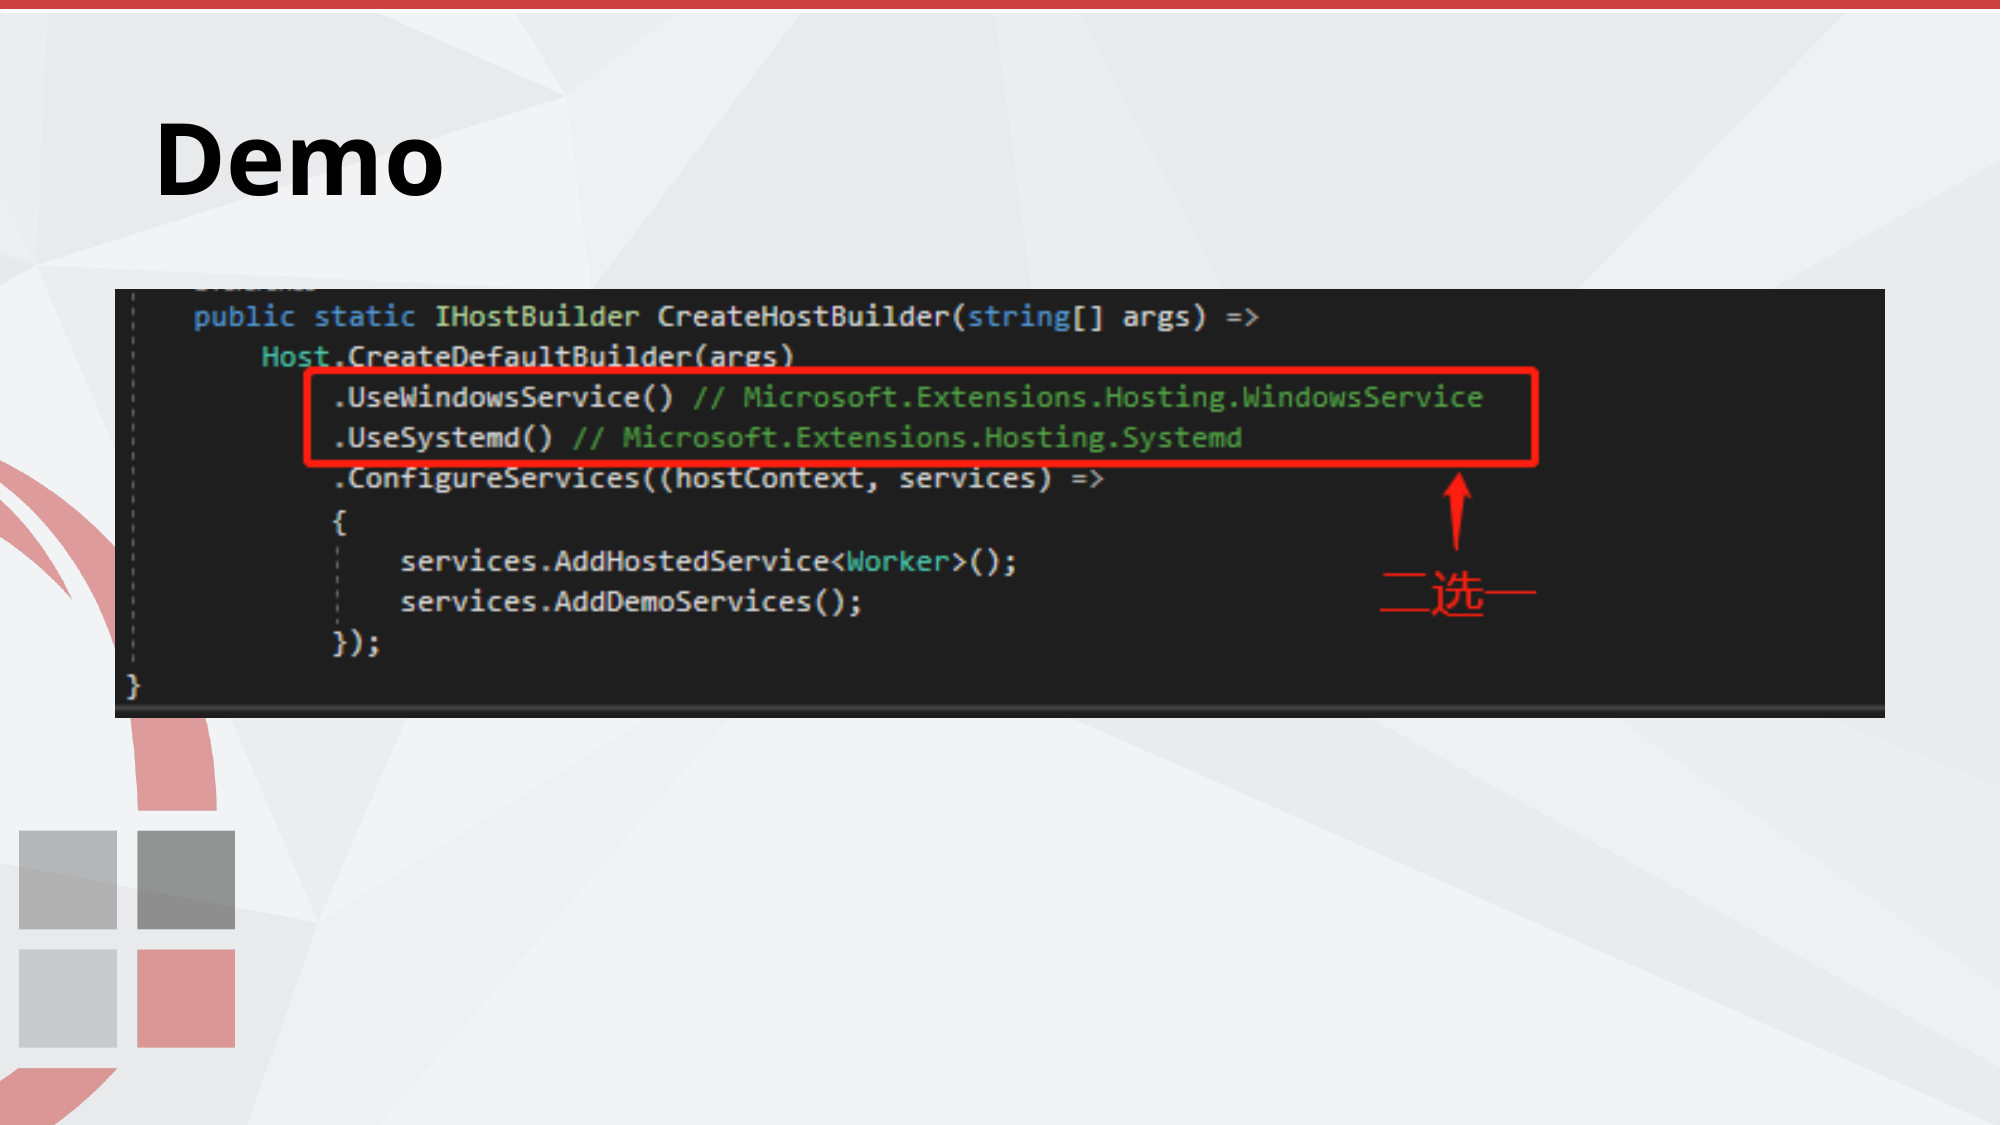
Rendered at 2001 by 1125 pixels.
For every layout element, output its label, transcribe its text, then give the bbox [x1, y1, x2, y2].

title Demo [123, 60, 1877, 223]
picture [0, 289, 1885, 1125]
